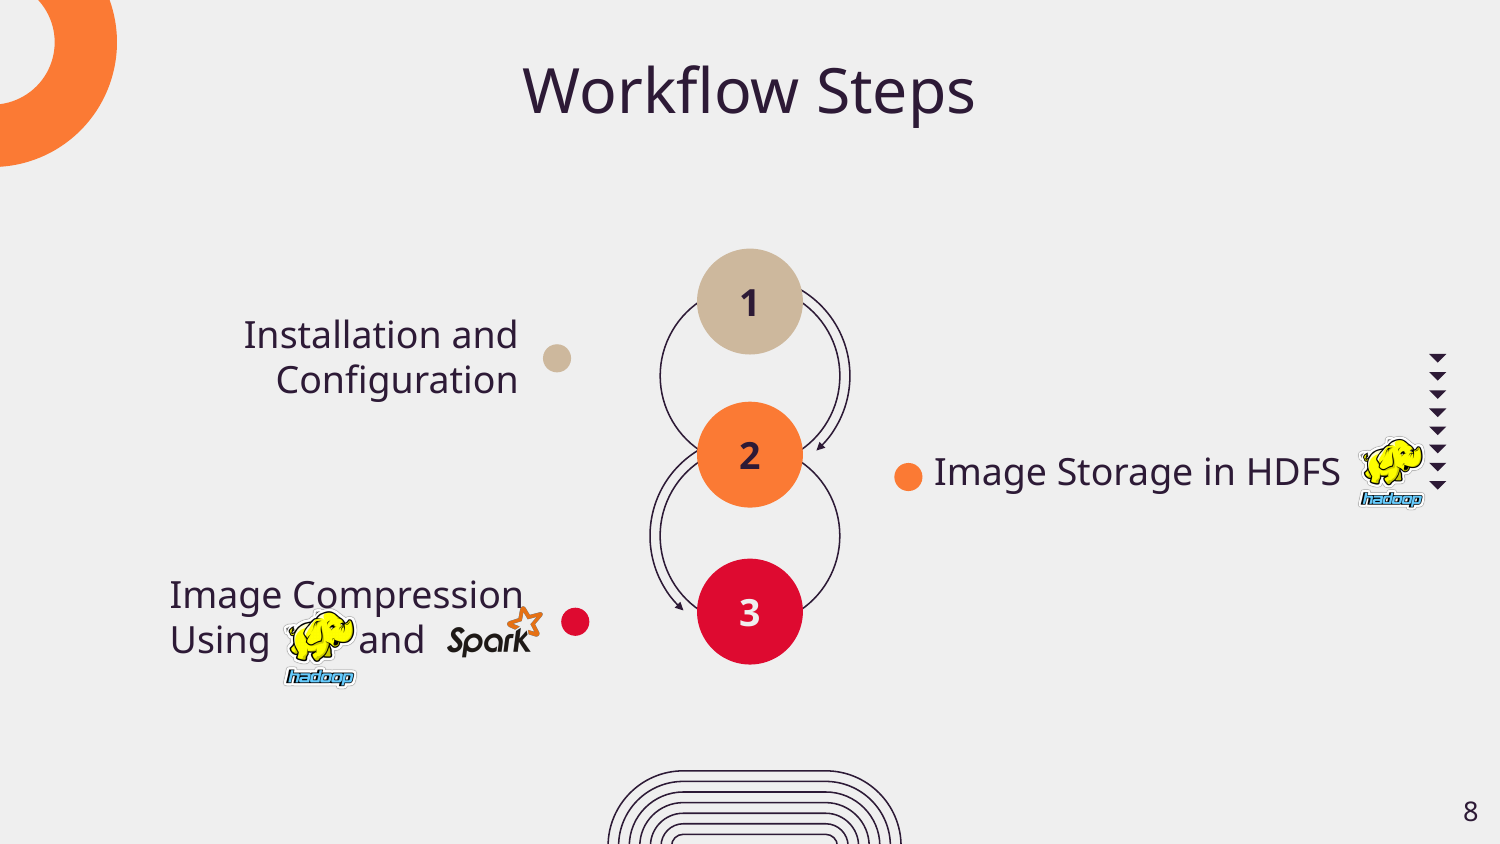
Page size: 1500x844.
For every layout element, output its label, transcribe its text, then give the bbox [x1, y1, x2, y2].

text_box [749, 290, 851, 451]
subtitle Image Compression Using and [362, 613, 617, 676]
text_box [799, 433, 809, 449]
text_box [561, 607, 590, 636]
text_box 1 [697, 248, 803, 355]
slide_number 8 [1403, 779, 1494, 844]
picture [446, 596, 544, 665]
title Workflow Steps [118, 36, 1382, 131]
picture [1357, 435, 1426, 511]
text_box [727, 463, 840, 609]
text_box [649, 450, 751, 611]
text_box [894, 462, 923, 492]
text_box [660, 303, 778, 449]
subtitle Installation and Configuration [7, 265, 535, 416]
subtitle Image Compression Using and [154, 613, 276, 676]
text_box [691, 595, 699, 609]
picture [281, 607, 358, 690]
text_box 3 [697, 558, 803, 665]
subtitle Image Storage in HDFS [888, 445, 1352, 508]
text_box [542, 344, 572, 373]
text_box 2 [697, 401, 803, 508]
